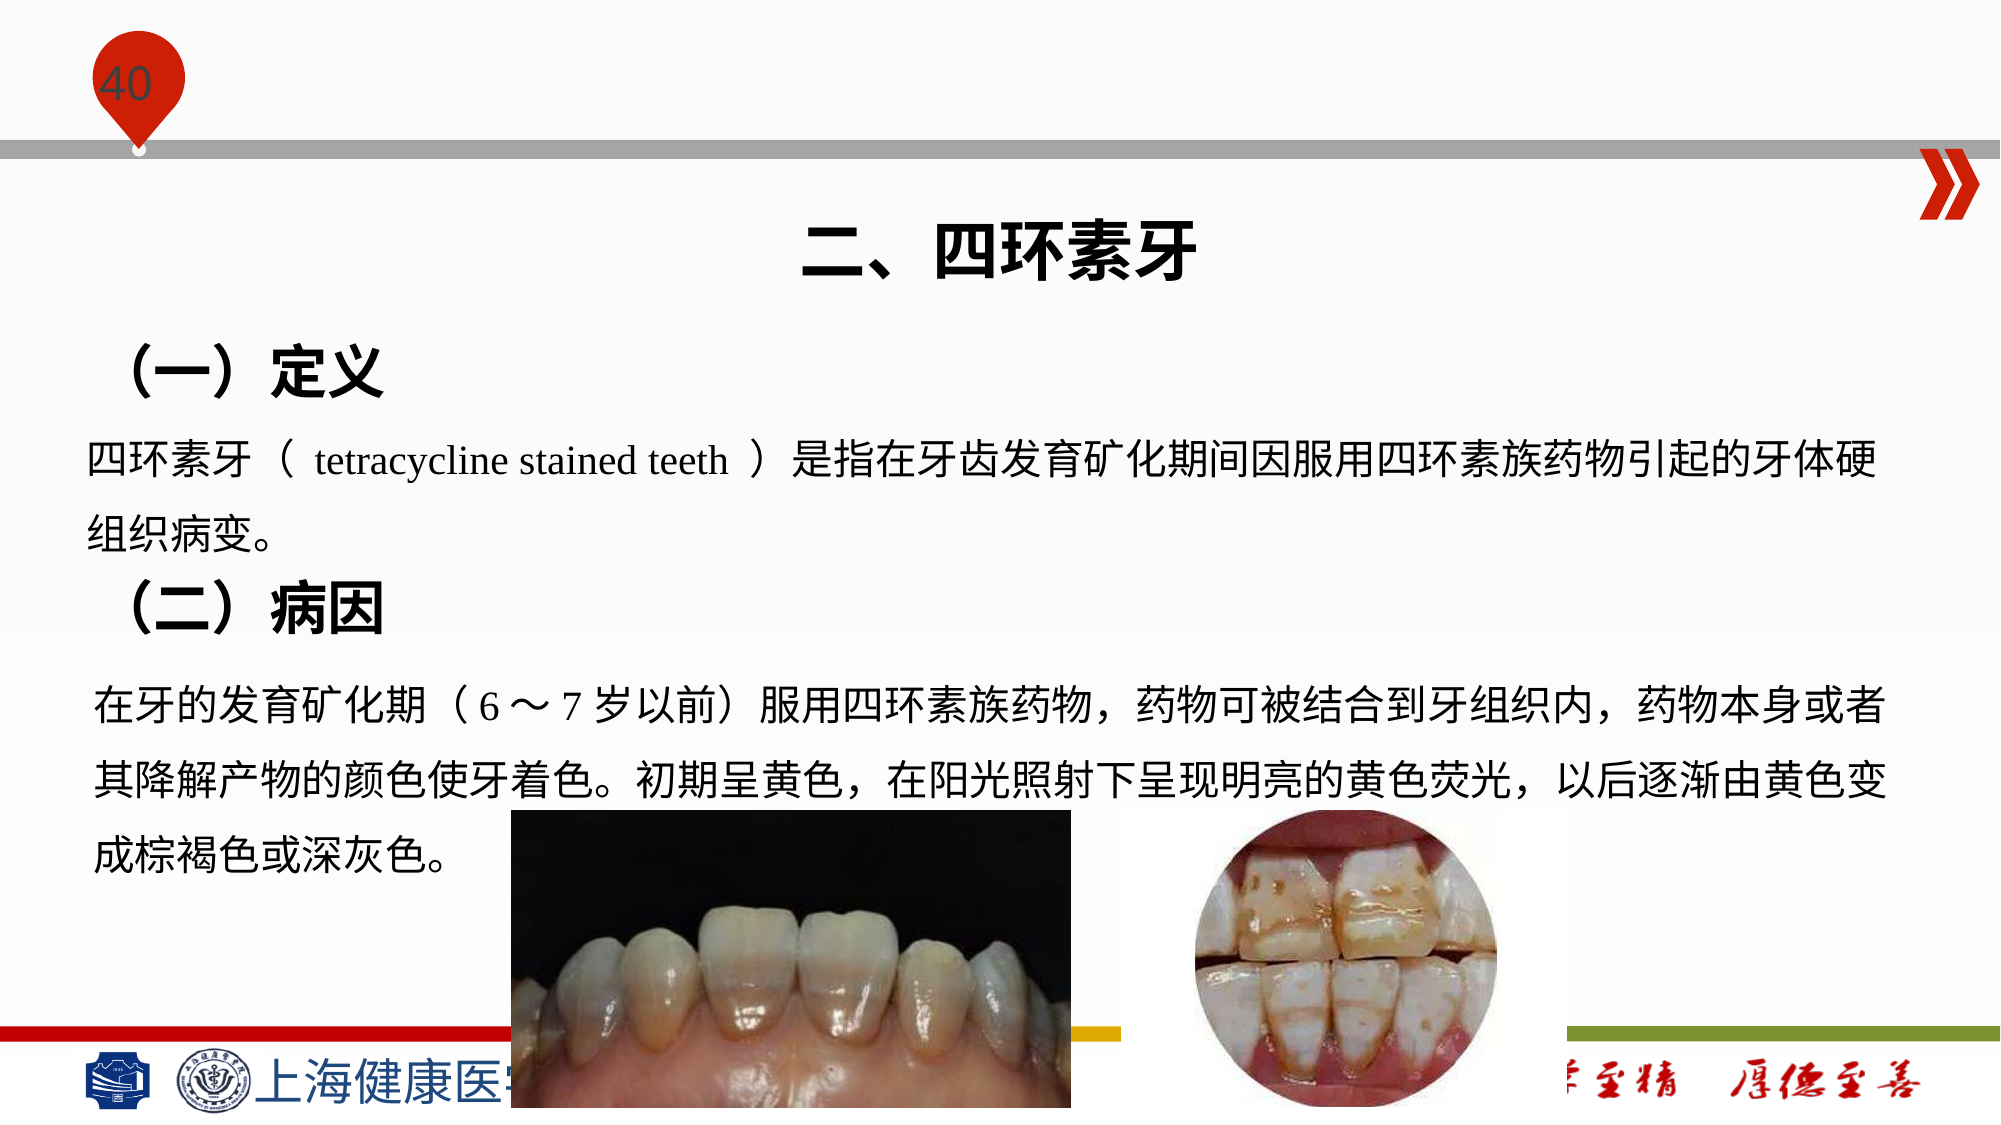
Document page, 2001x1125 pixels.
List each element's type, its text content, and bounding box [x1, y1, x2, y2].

text_box （一）定义 [80, 292, 402, 413]
picture [70, 1042, 260, 1121]
text_box 在牙的发育矿化期（6～7岁以前）服用四环素族药物，药物可被结合到牙组织内，药物本身或者其降解产物的颜色使牙着色。初期呈黄色，在阳光照射下呈现明亮的黄色荧光，以后逐渐由黄色变成棕褐色或深灰色。 [78, 646, 1921, 887]
picture [511, 810, 1071, 1109]
text_box （二）病因 [80, 529, 402, 649]
picture [1121, 810, 1955, 1124]
text_box 四环素牙（ tetracycline stained teeth ）是指在牙齿发育矿化期间因服用四环素族药物引起的牙体硬组织病变。 [78, 399, 1921, 567]
text_box 二、四环素牙 [784, 161, 1216, 297]
